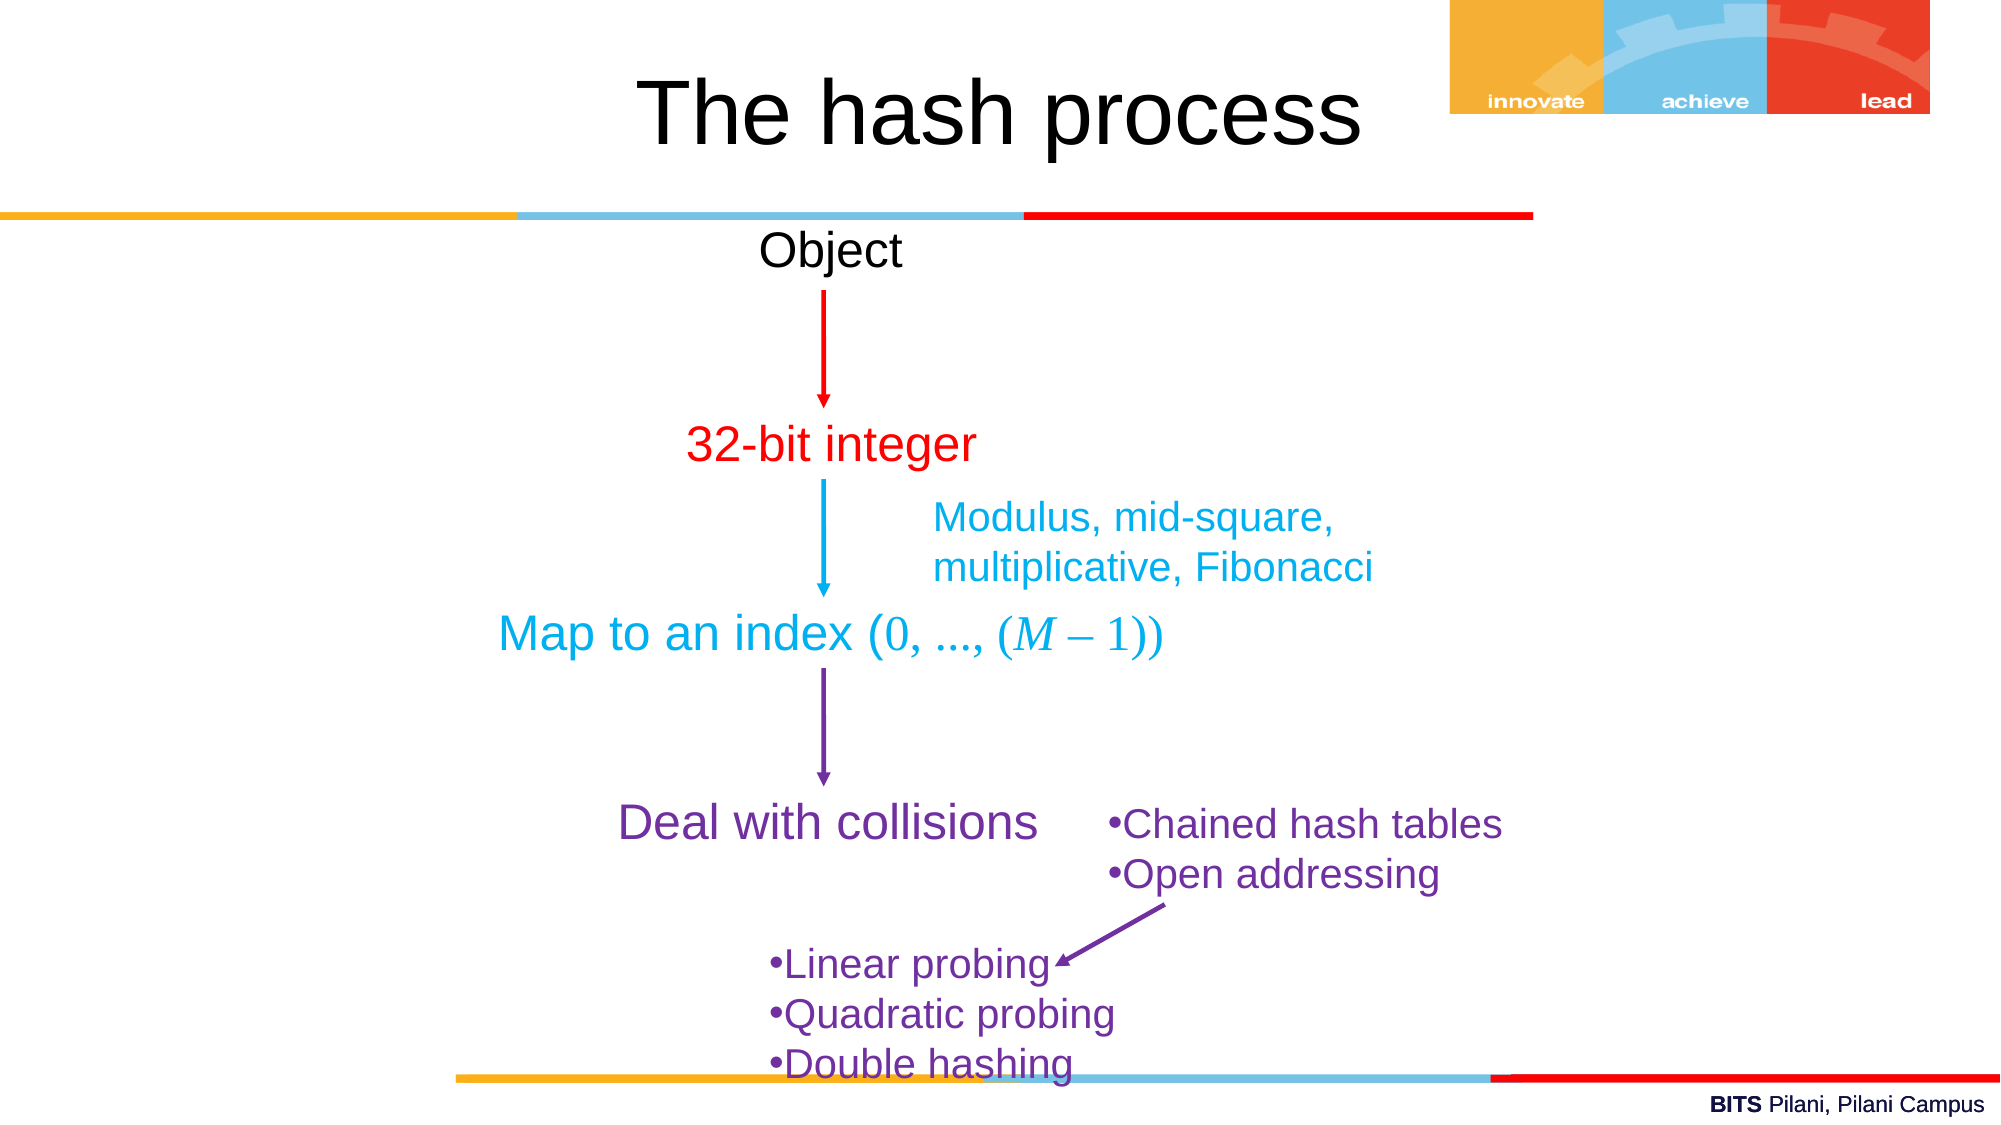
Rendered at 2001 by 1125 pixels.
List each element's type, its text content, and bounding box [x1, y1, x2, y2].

text_box The hash process [324, 45, 1675, 233]
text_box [479, 210, 1520, 1097]
picture [1449, 0, 1930, 114]
